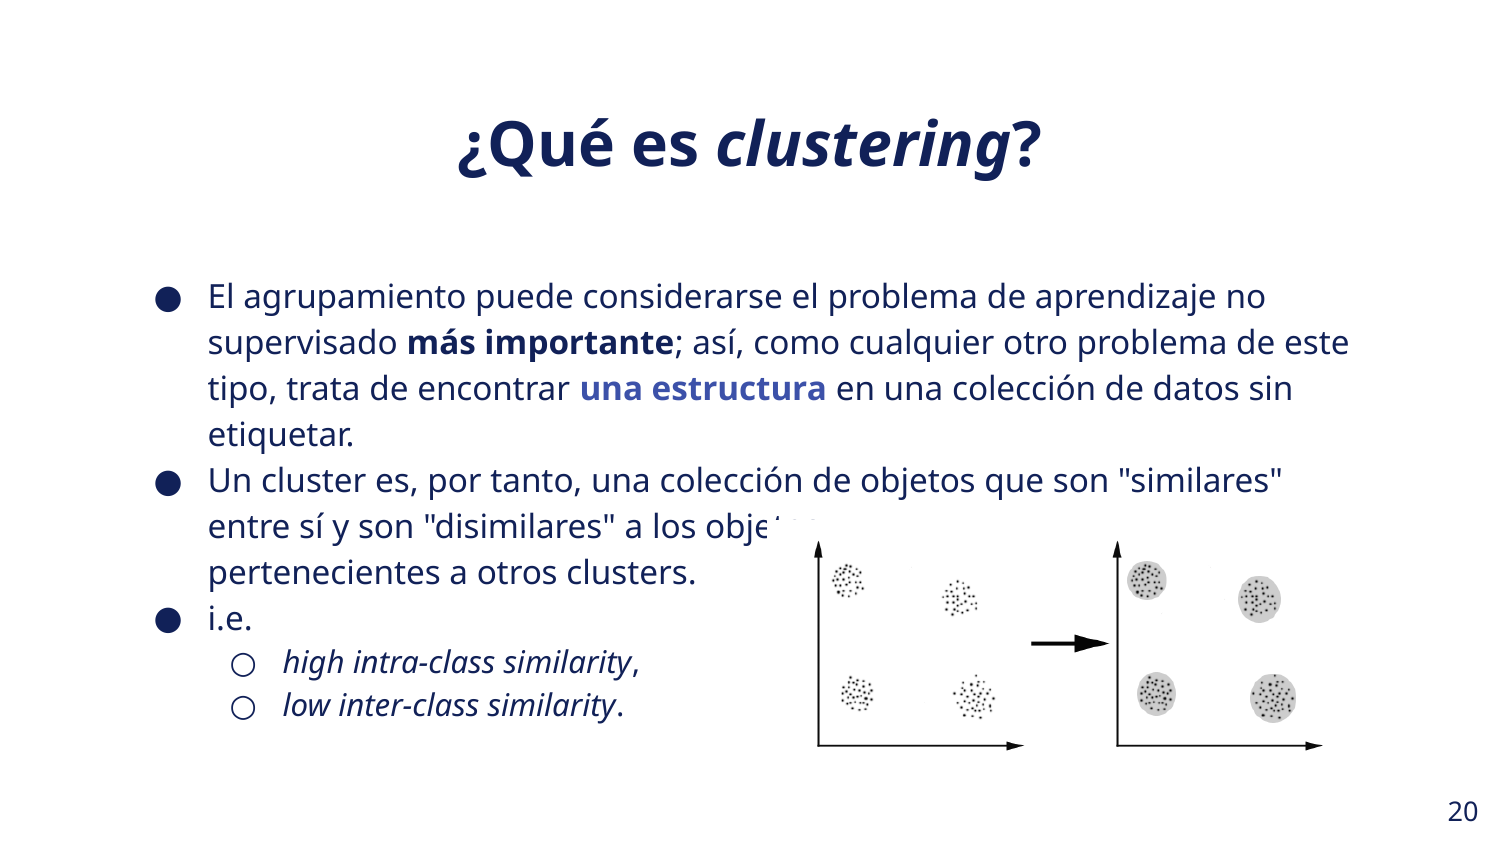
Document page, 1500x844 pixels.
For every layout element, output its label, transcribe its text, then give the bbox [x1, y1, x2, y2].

picture [767, 520, 1364, 780]
text_box El agrupamiento puede considerarse el problema de aprendizaje no supervisado más importante; así, como cualquier otro problema de este tipo, trata de encontrar una estructura en una colección de datos sin etiquetar. Un cluster es, por tanto, una colección de objetos que son "similares" entre sí y son "disimilares" a los objetos pertenecientes a otros clusters. i.e. high intra-class similarity, low inter-class similarity. [117, 254, 1382, 762]
slide_number ‹#› [1403, 779, 1494, 844]
text_box ¿Qué es clustering? [0, 88, 1500, 183]
